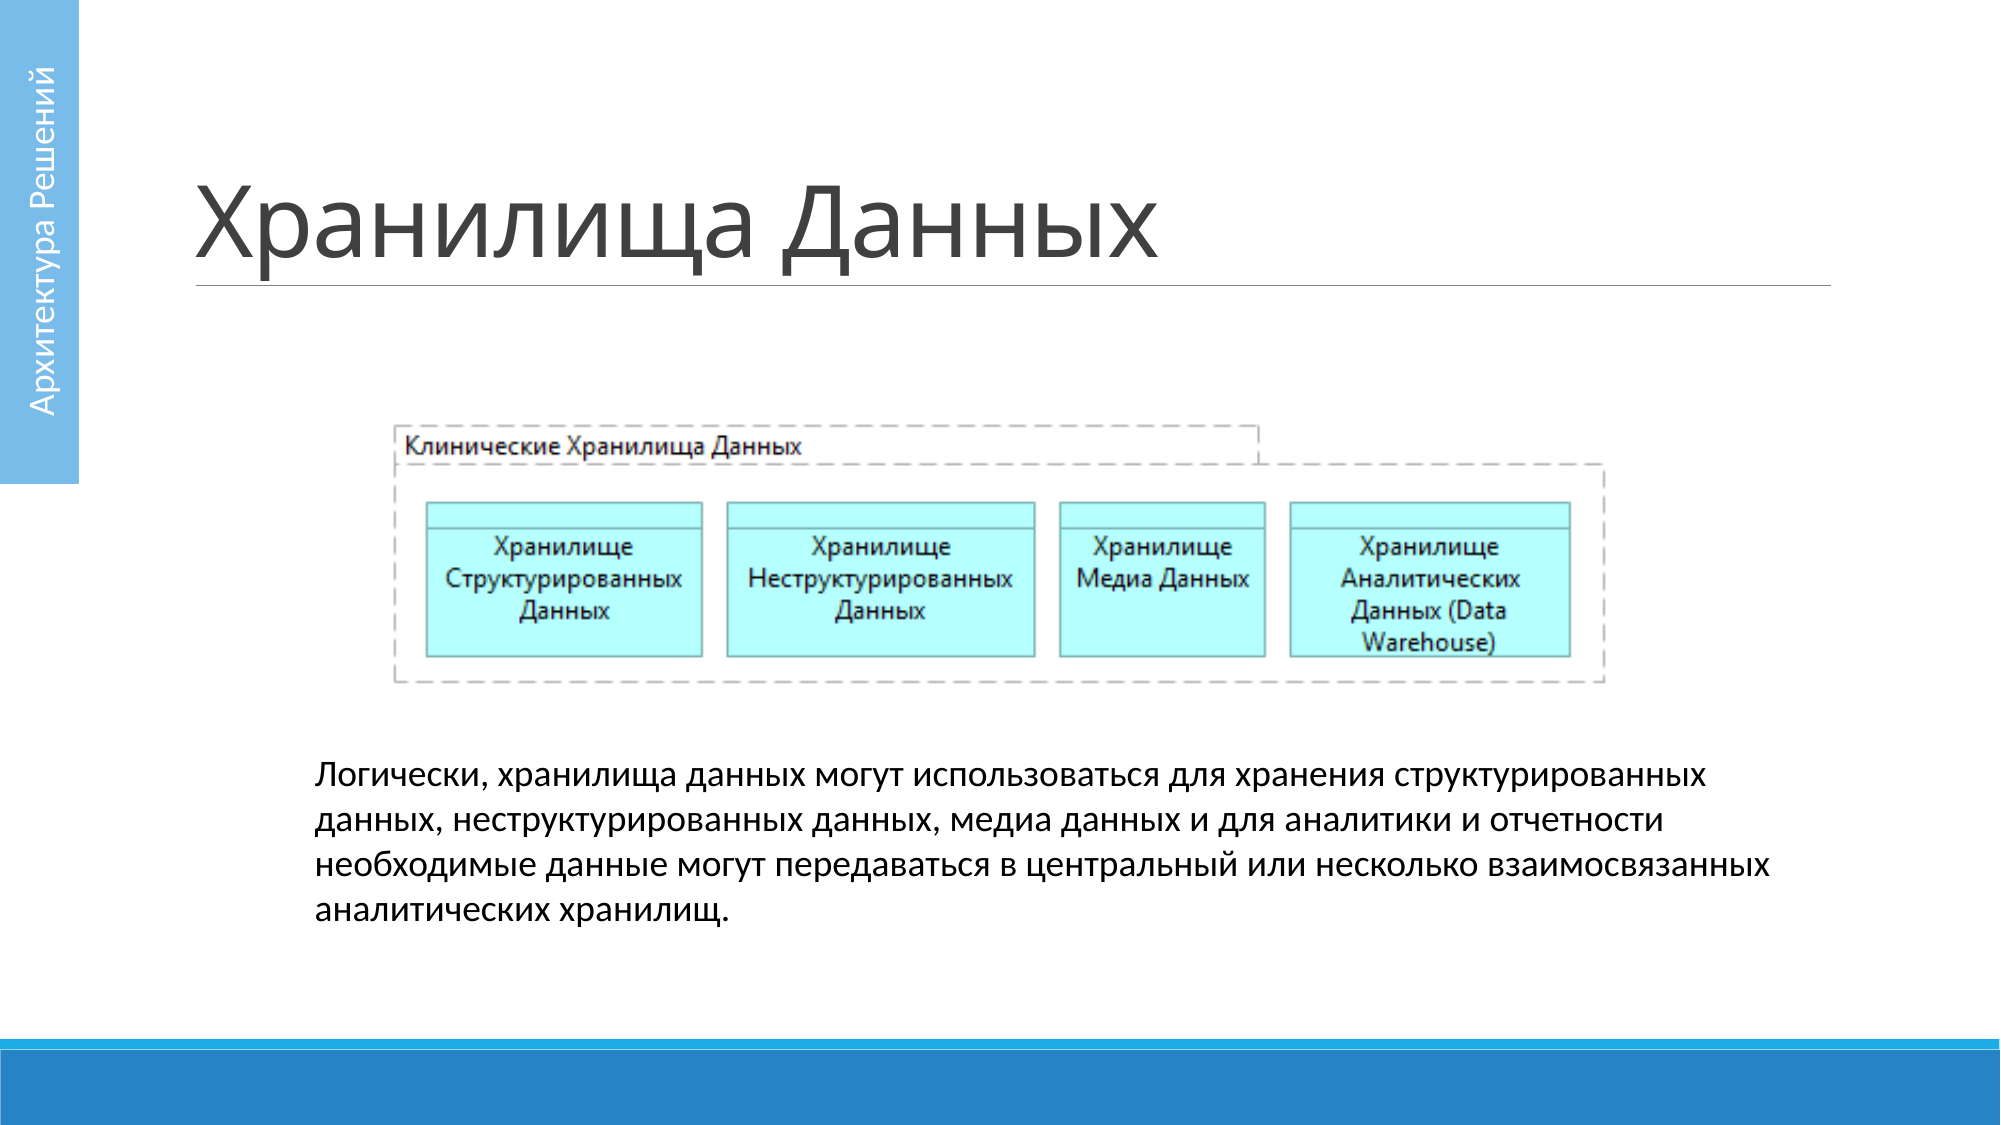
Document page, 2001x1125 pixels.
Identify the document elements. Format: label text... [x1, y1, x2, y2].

picture [372, 403, 1627, 706]
title Хранилища Данных [180, 47, 1830, 285]
text_box Архитектура Решений [0, 0, 79, 484]
text_box Логически, хранилища данных могут использоваться для хранения структурированных данных, неструктурированных данных, медиа данных и для аналитики и отчетности необходимые данные могут передаваться в центральный или несколько взаимосвязанных аналитических хранилищ. [299, 741, 1796, 937]
